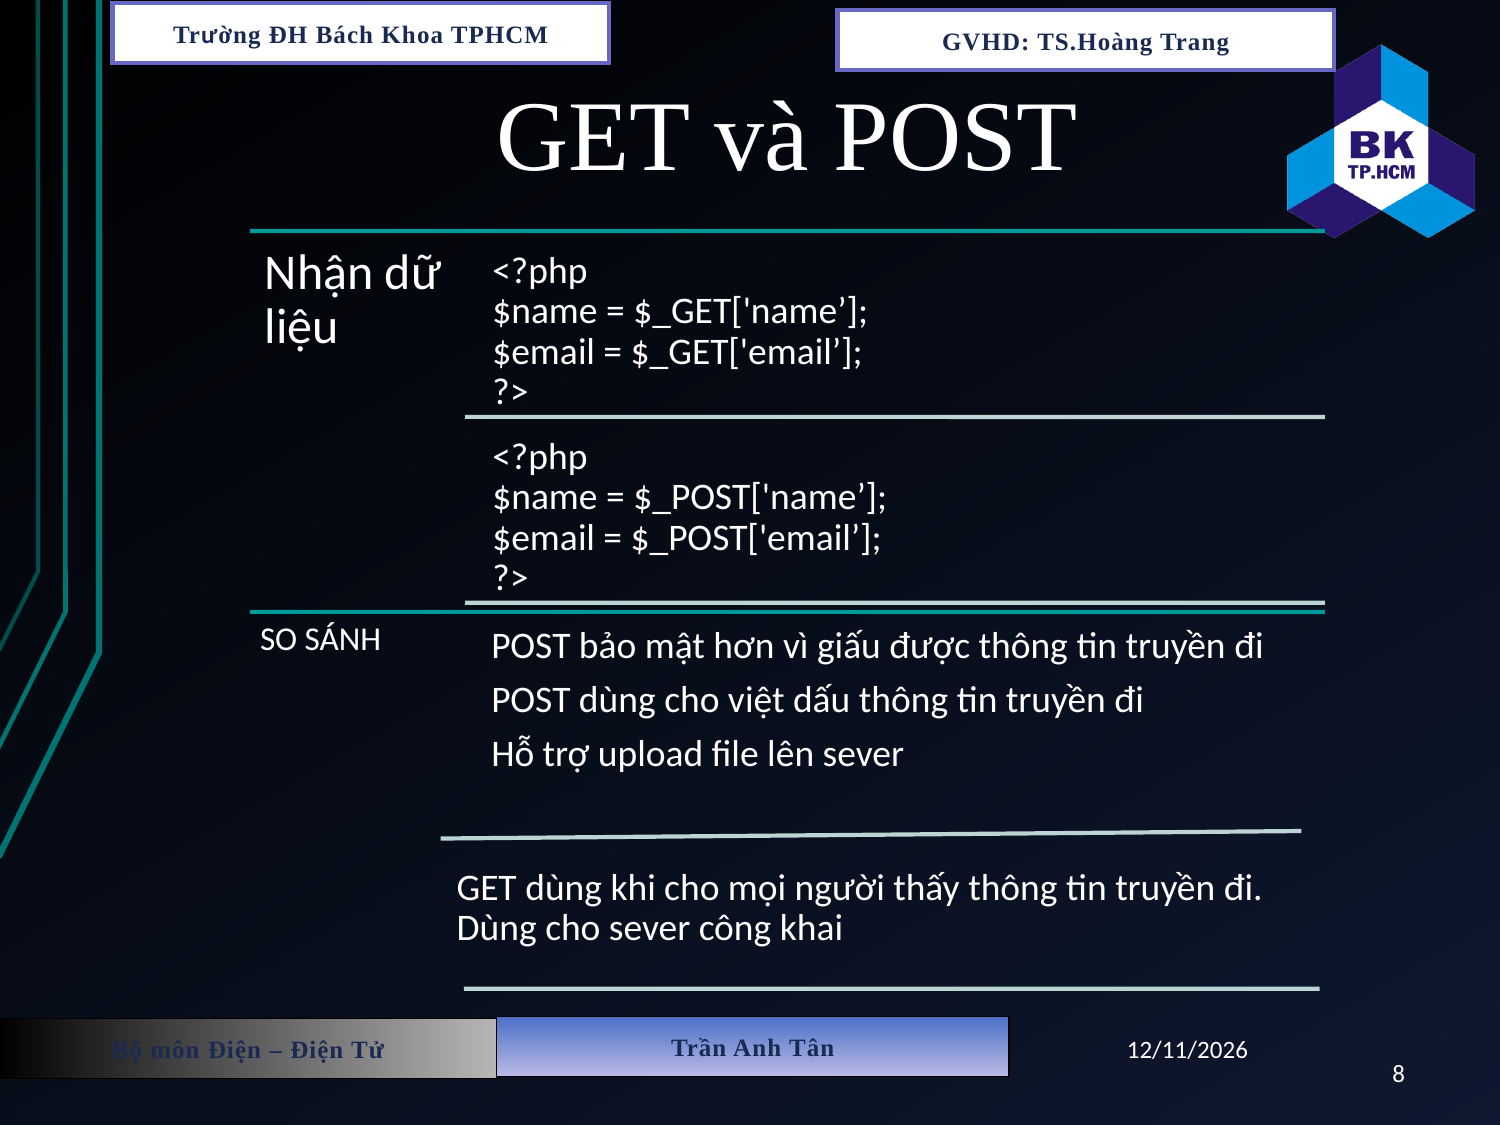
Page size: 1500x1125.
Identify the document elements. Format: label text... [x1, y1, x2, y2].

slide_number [1012, 1018, 1363, 1079]
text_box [249, 228, 1326, 995]
text_box GVHD: TS.Hoàng Trang [835, 8, 1336, 72]
footer Trần Anh Tân [496, 1016, 1010, 1077]
slide_number 8 [1299, 1042, 1425, 1103]
text_box Trường ĐH Bách Khoa TPHCM [110, 1, 611, 65]
text_box Bộ môn Điện – Điện Tử [0, 1018, 497, 1079]
picture [1287, 44, 1476, 238]
title GET và POST [150, 45, 1284, 200]
